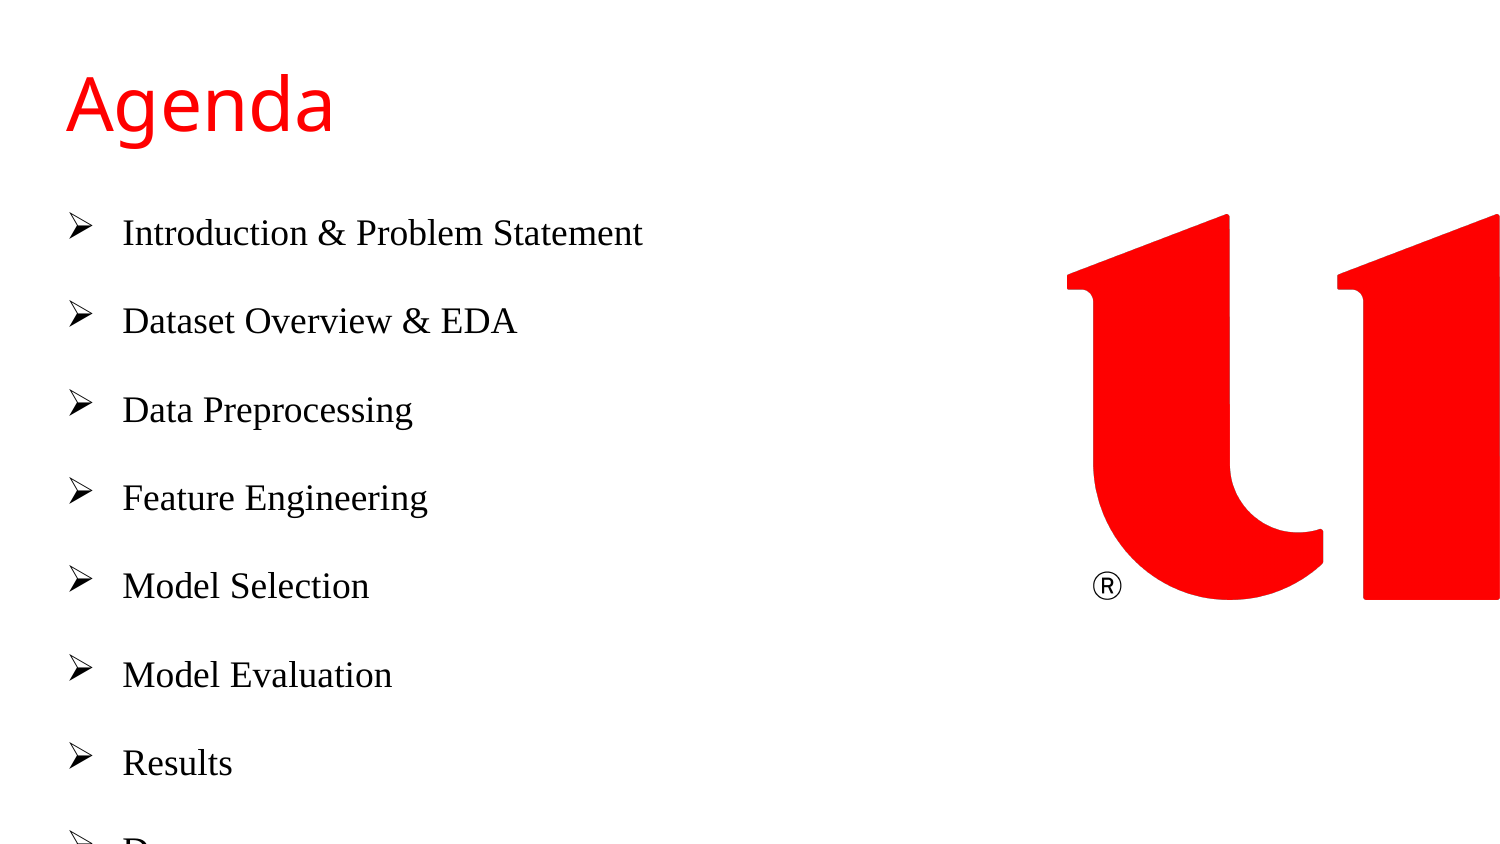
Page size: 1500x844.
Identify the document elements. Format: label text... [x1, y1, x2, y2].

title Agenda [51, 58, 850, 170]
list Introduction & Problem Statement Dataset Overview & EDA Data Preprocessing Feature Engineering Model Selection Model Evaluation Results Demo Conclusions, Future Work & Lessons Learned [51, 170, 999, 800]
picture [1066, 214, 1500, 600]
